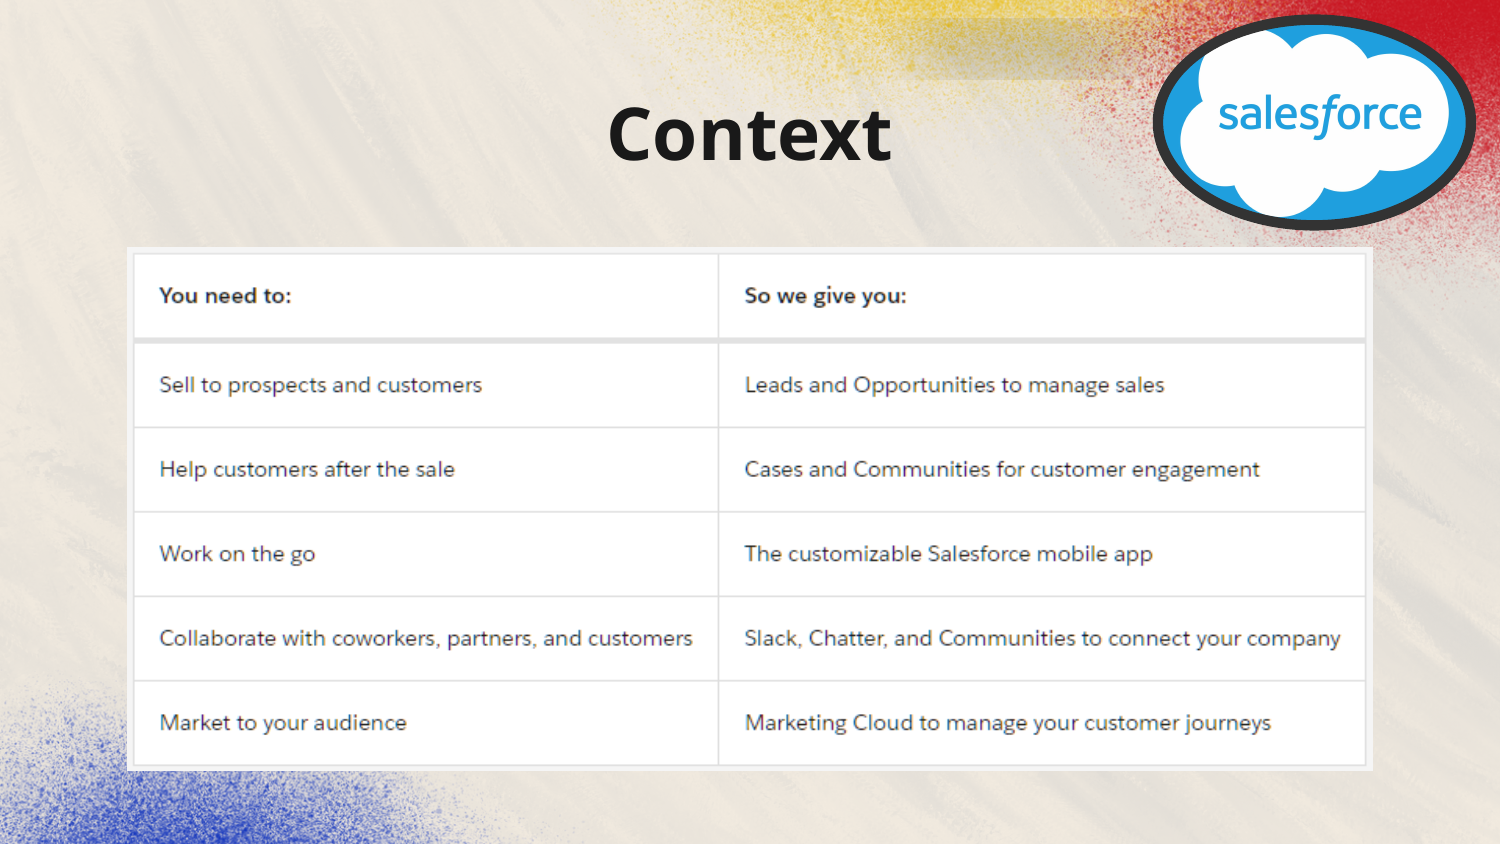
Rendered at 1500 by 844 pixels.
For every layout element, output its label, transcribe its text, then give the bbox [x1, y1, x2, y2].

picture [0, 0, 1500, 844]
title Context [118, 72, 1152, 211]
